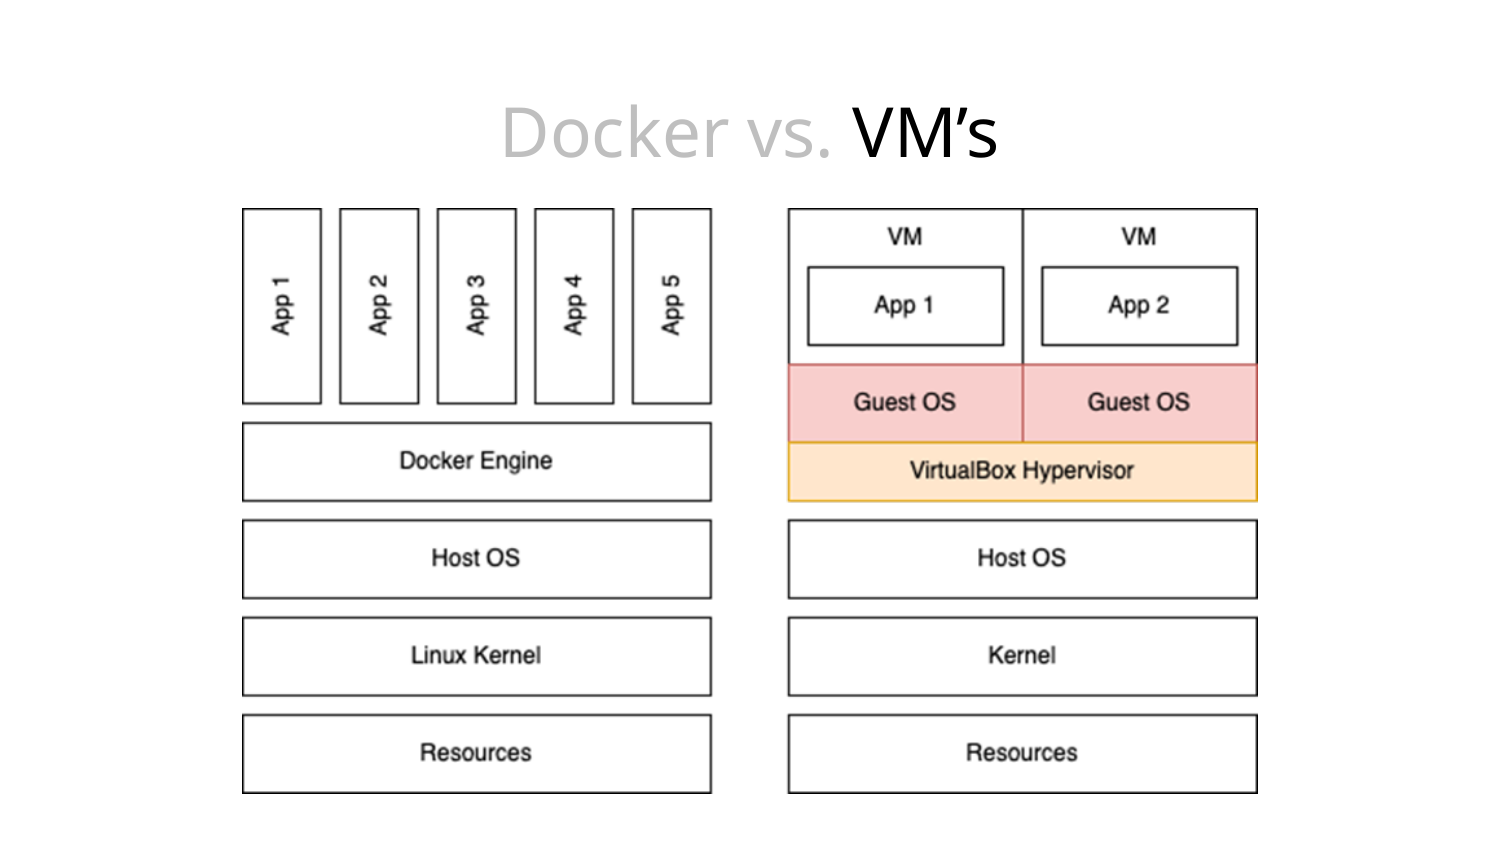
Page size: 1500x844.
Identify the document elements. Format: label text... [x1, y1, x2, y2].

title Docker vs. VM’s [51, 72, 1449, 209]
picture [242, 208, 1258, 794]
